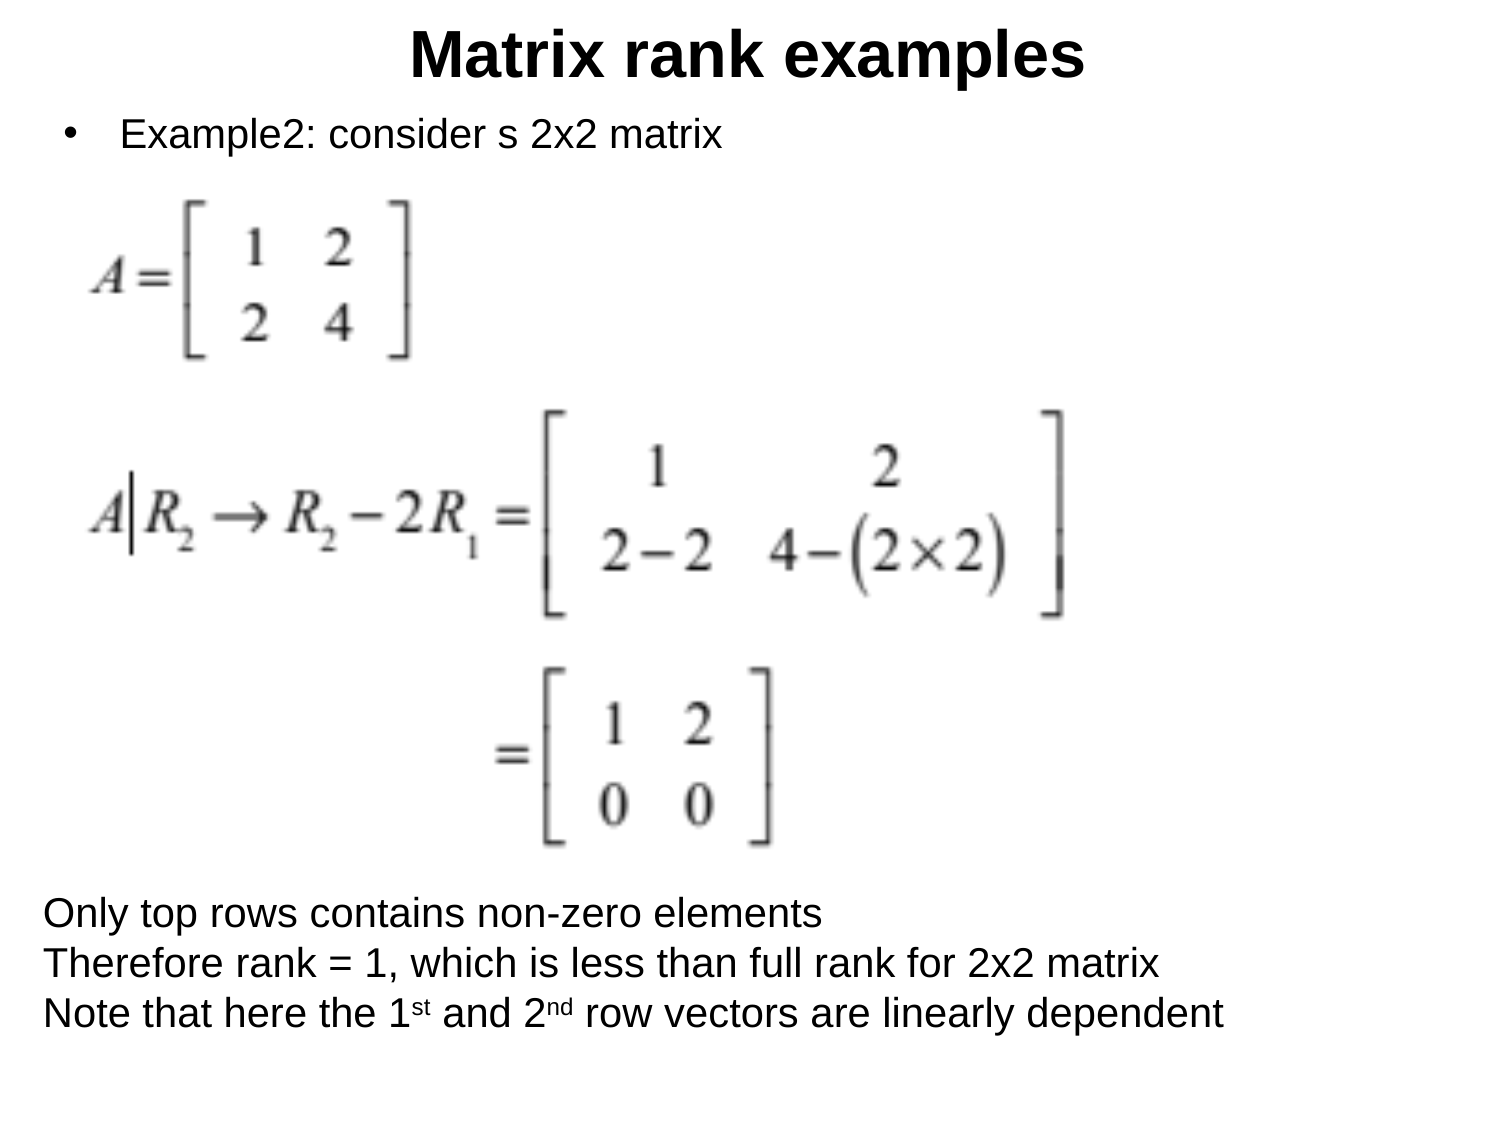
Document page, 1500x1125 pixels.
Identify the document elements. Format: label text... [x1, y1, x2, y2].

text_box Only top rows contains non-zero elements Therefore rank = 1, which is less than full rank for 2x2 matrix Note that here the 1st and 2nd row vectors are linearly dependent [28, 878, 1419, 1044]
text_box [489, 657, 779, 854]
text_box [79, 191, 417, 367]
text_box Matrix rank examples [125, 1, 1372, 100]
text_box Example2: consider s 2x2 matrix [48, 99, 1118, 165]
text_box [79, 400, 1069, 622]
